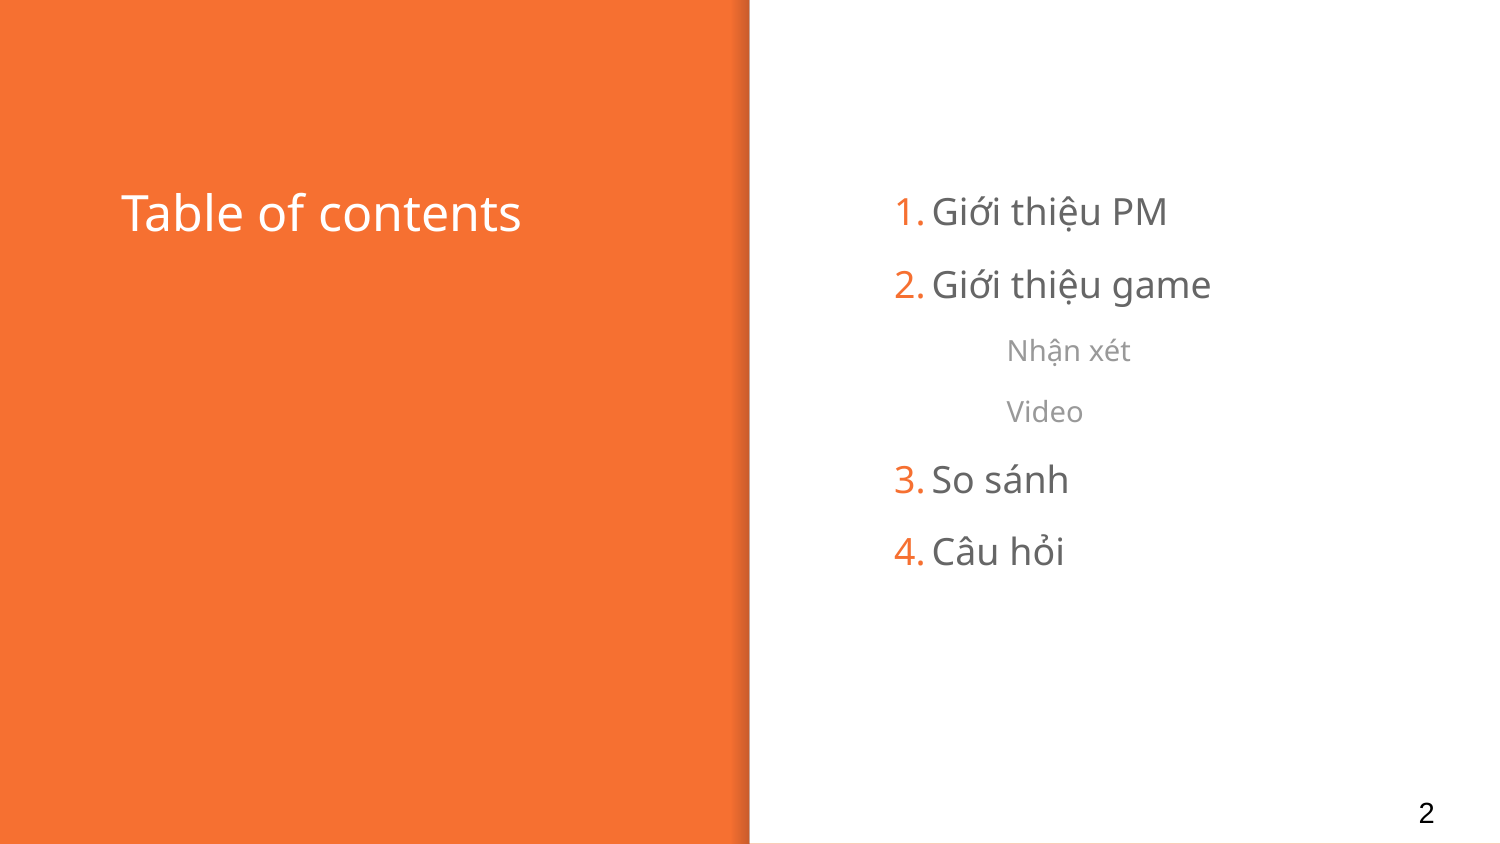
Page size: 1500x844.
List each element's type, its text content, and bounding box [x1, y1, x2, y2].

title Table of contents [106, 166, 639, 327]
slide_number 2 [1403, 779, 1494, 844]
list Giới thiệu PM Giới thiệu game Nhận xét Video So sánh Câu hỏi [841, 166, 1411, 676]
